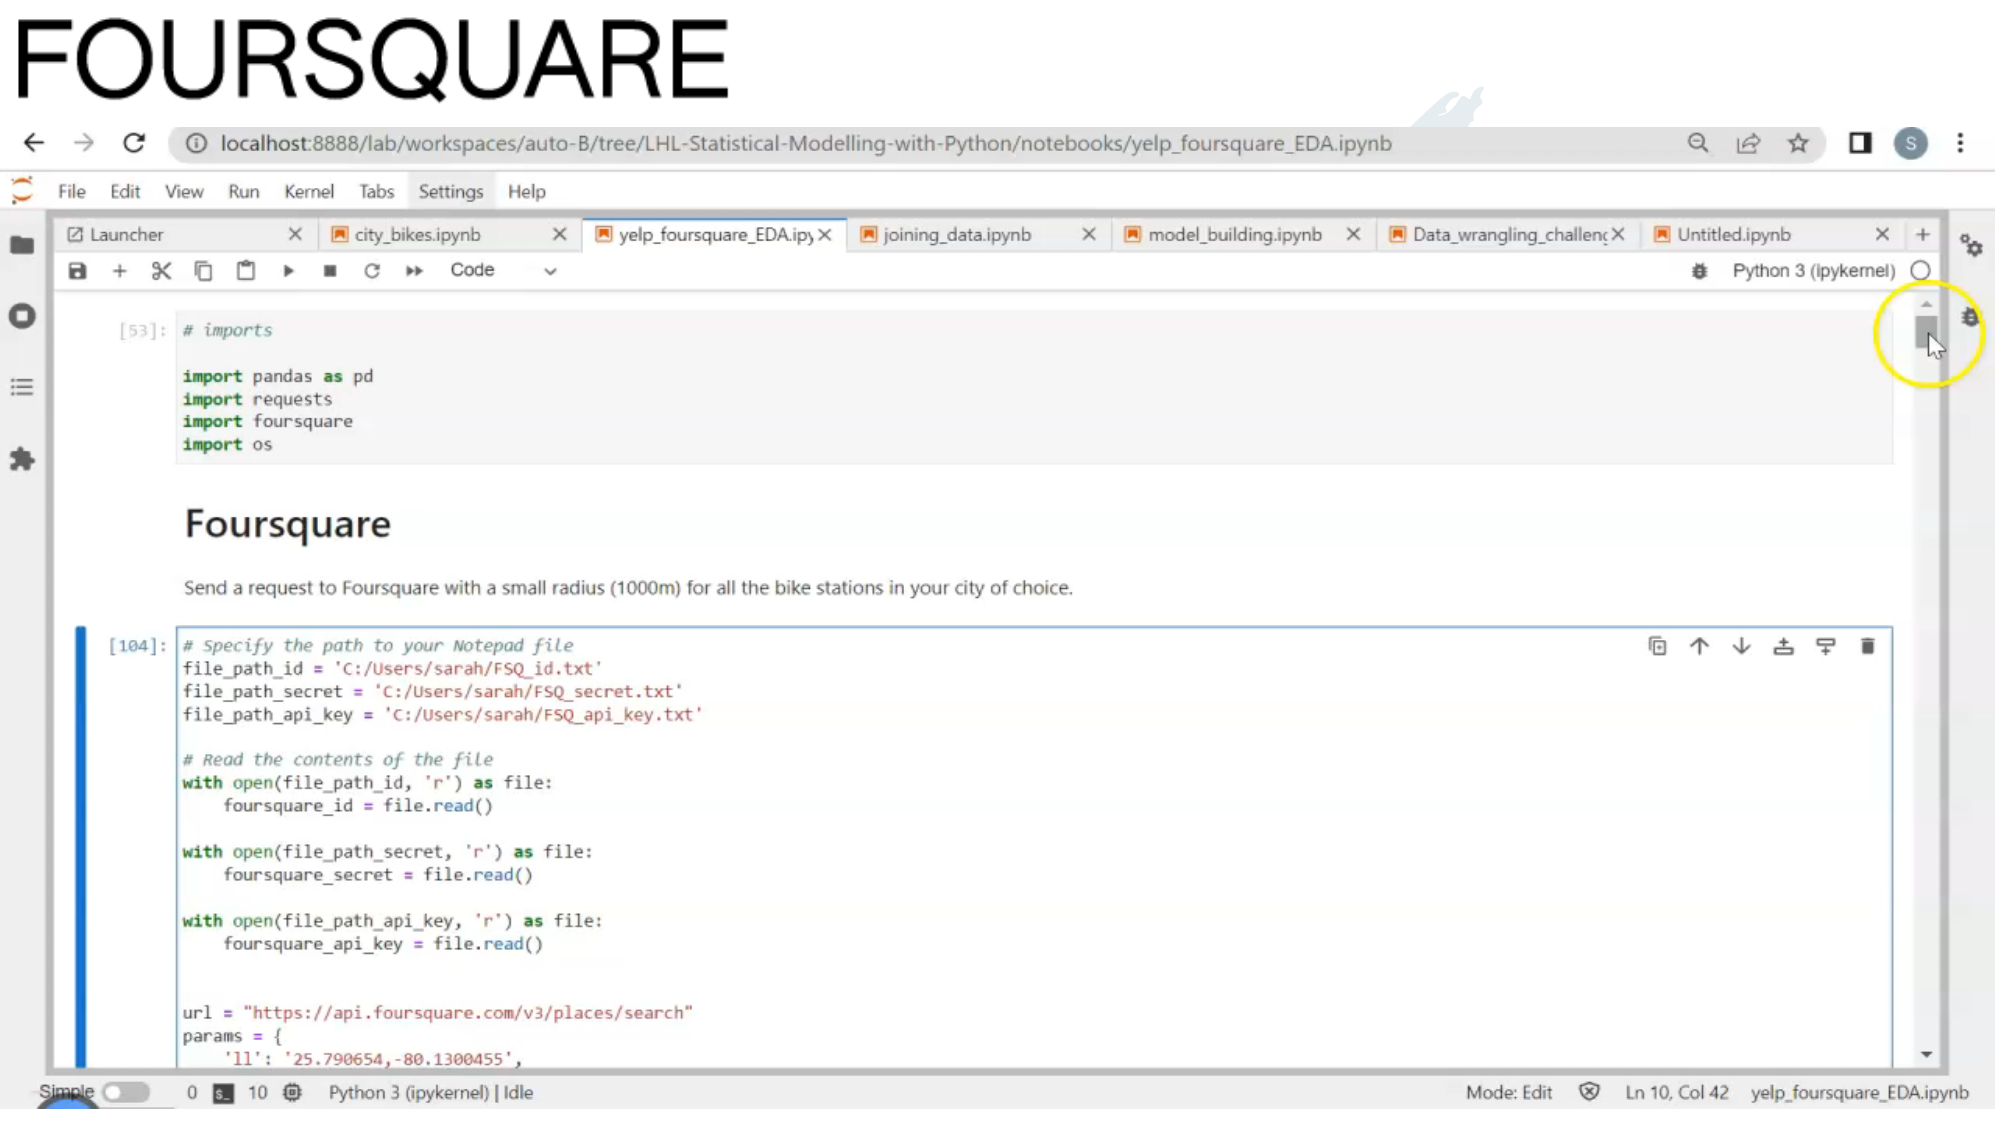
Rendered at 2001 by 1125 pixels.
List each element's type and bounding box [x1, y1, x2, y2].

picture [0, 0, 749, 126]
text_box [0, 126, 1995, 1110]
